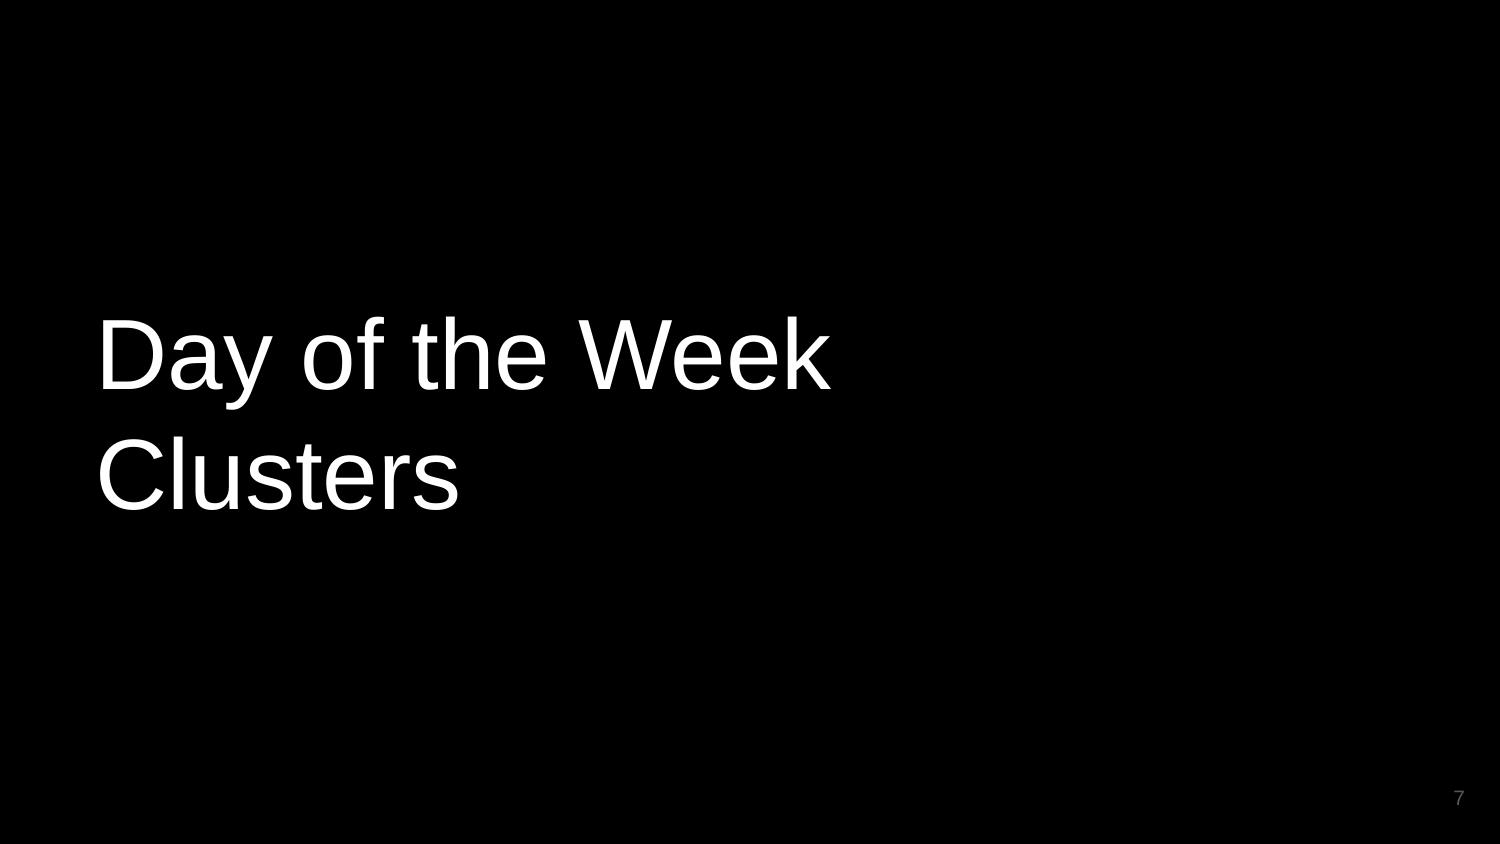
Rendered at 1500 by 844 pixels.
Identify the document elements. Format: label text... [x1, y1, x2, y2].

slide_number 7 [1389, 764, 1480, 830]
title Day of the Week Clusters [80, 73, 1125, 745]
